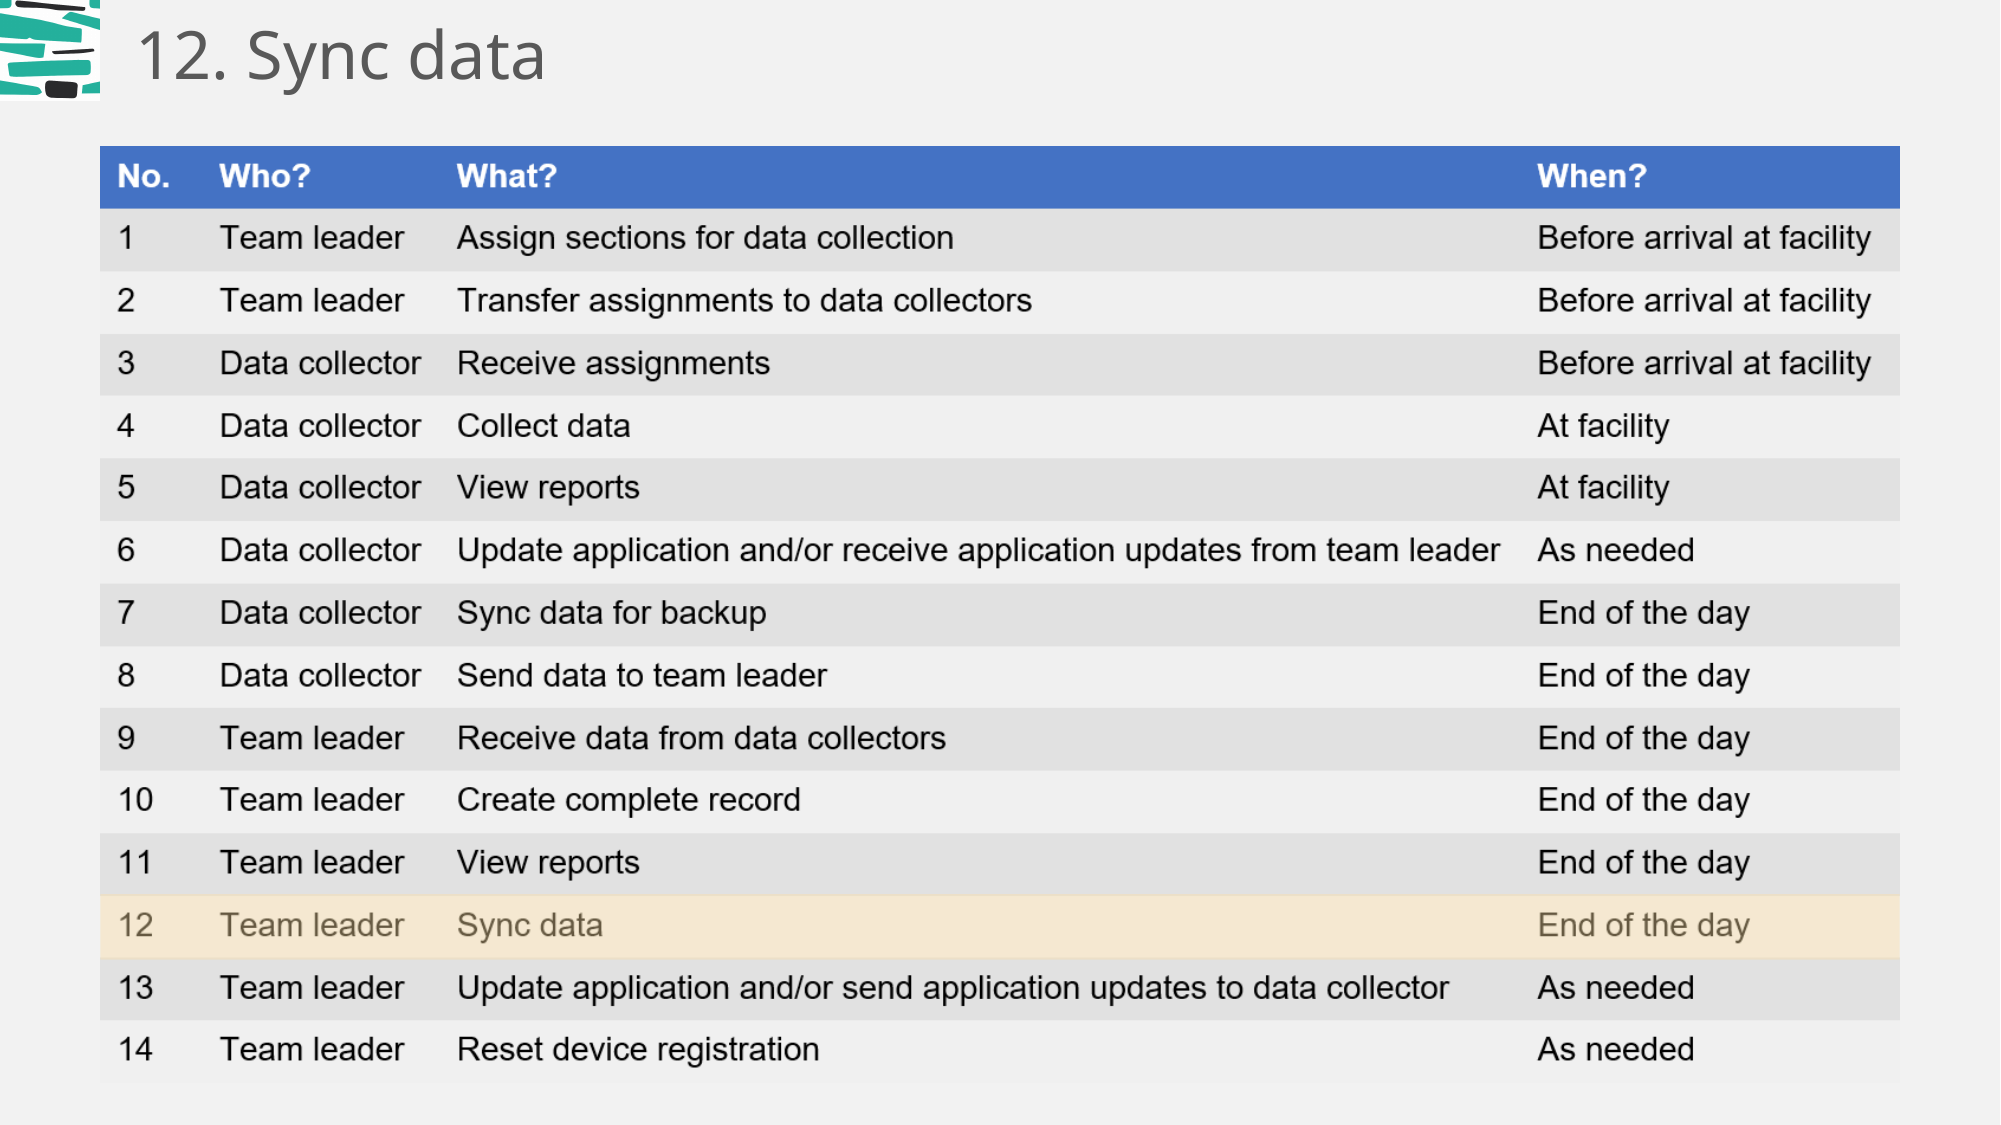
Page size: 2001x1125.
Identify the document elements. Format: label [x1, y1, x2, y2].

text_box [0, 0, 1965, 102]
picture [100, 146, 1900, 1083]
